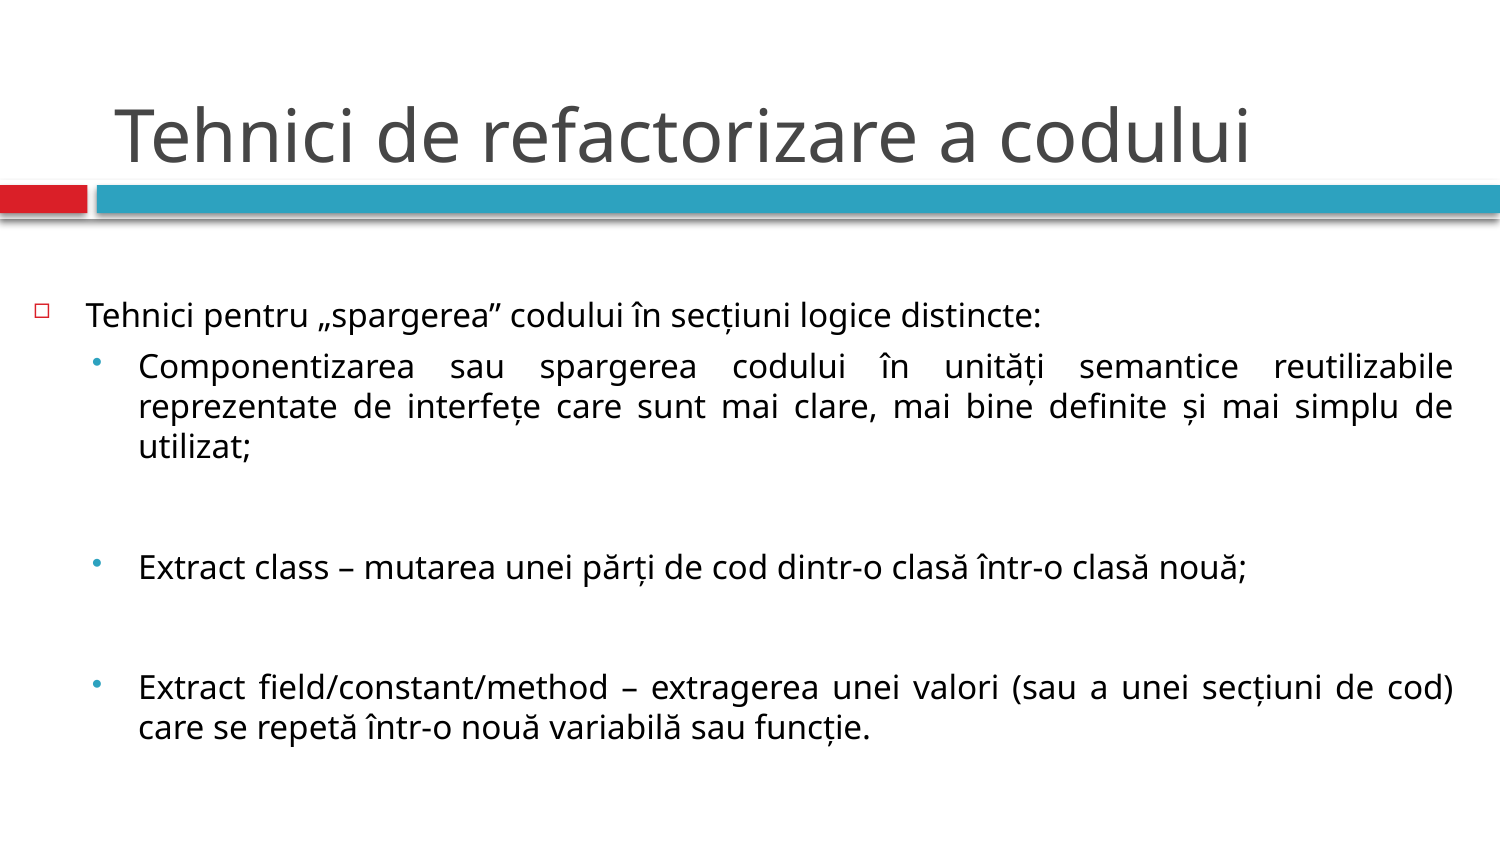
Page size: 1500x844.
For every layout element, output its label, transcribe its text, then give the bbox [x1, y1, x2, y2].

list Tehnici pentru „spargerea” codului în secțiuni logice distincte: Componentizarea sau spargerea codului în unități semantice reutilizabile reprezentate de interfețe care sunt mai clare, mai bine definite și mai simplu de utilizat; Extract class – mutarea unei părți de cod dintr-o clasă într-o clasă nouă; Extract field/constant/method – extragerea unei valori (sau a unei secțiuni de cod) care se repetă într-o nouă variabilă sau funcție. [18, 218, 1471, 822]
title Tehnici de refactorizare a codului [99, 19, 1438, 185]
